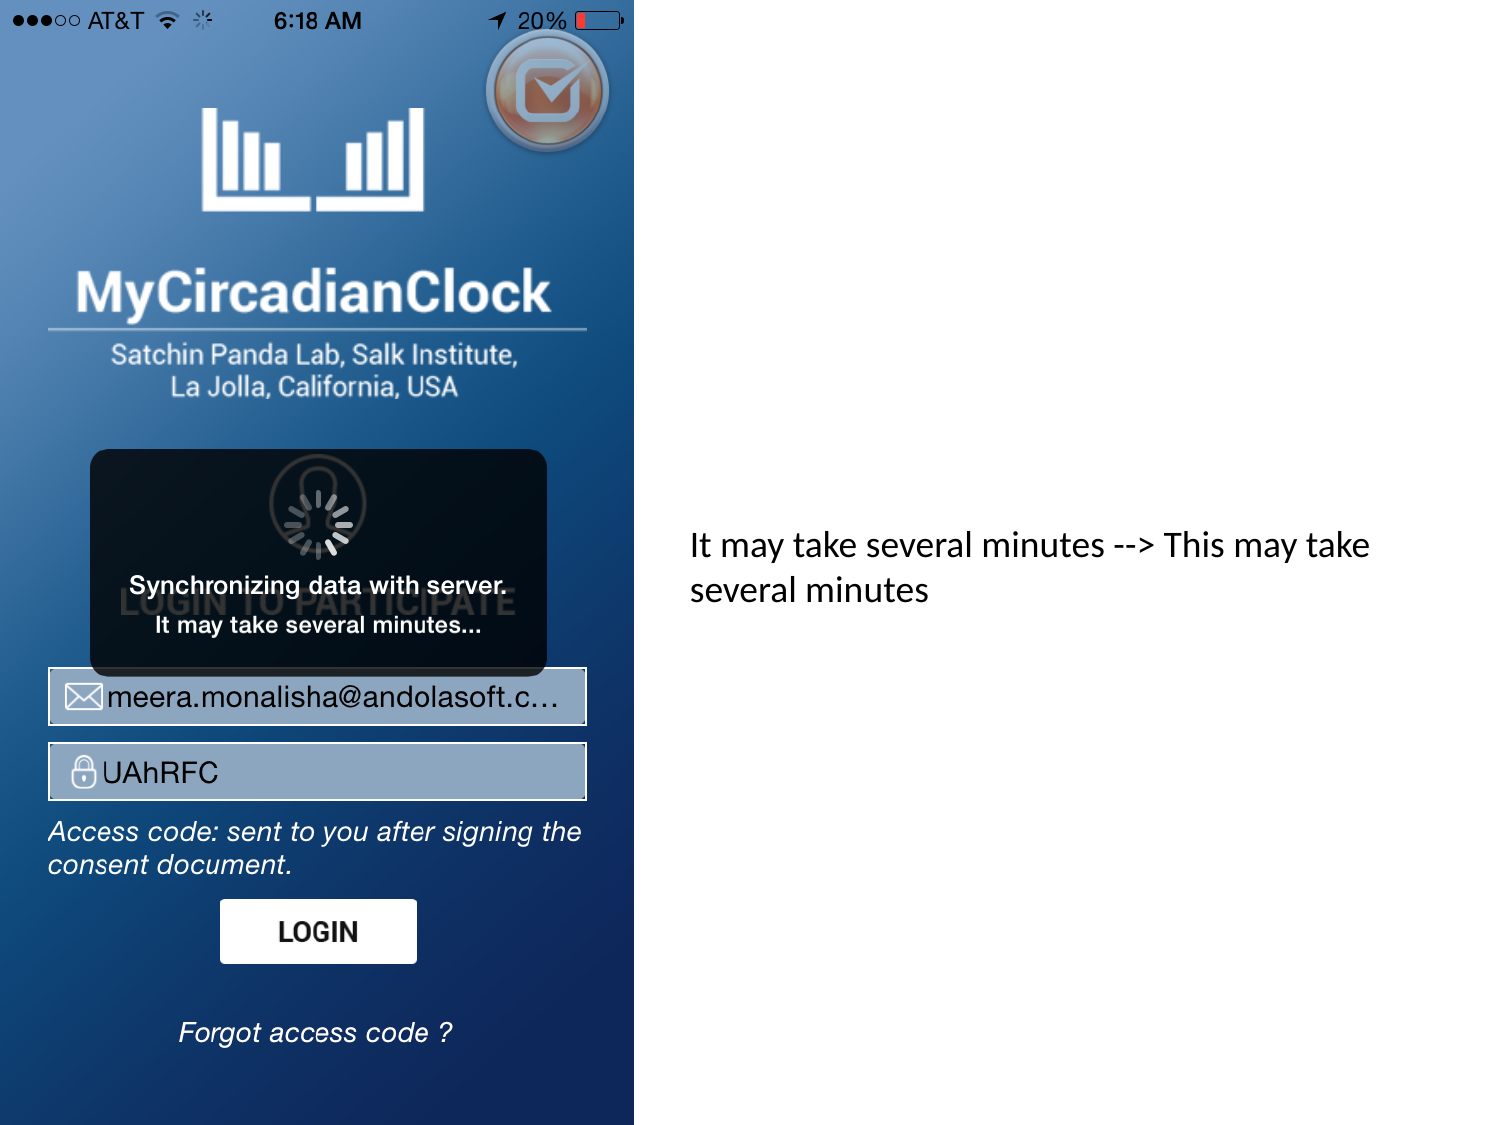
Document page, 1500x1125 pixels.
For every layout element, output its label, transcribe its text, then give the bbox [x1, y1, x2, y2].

picture [0, 0, 634, 1125]
text_box It may take several minutes --> This may take several minutes [674, 512, 1425, 618]
